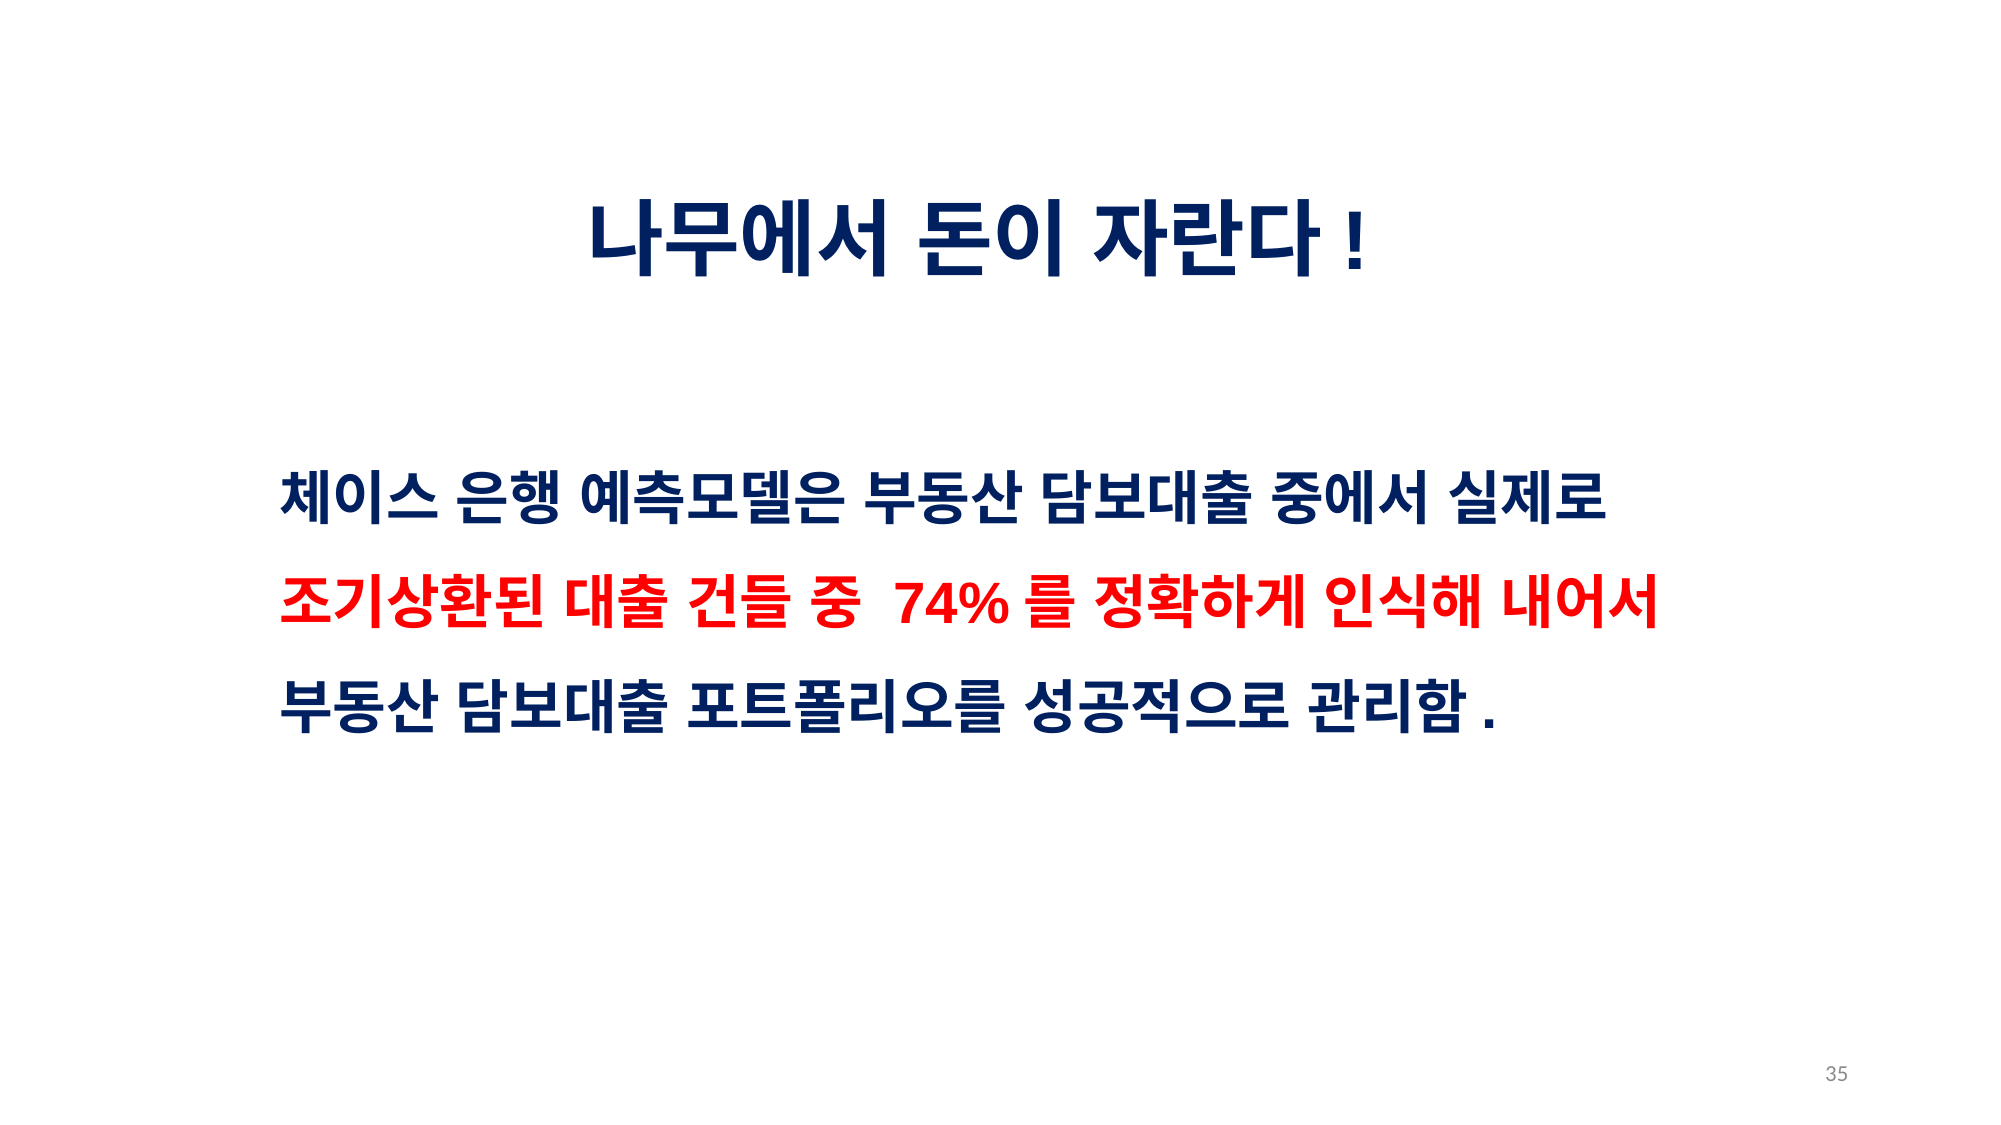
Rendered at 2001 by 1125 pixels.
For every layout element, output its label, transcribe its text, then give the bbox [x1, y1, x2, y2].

text_box 나무에서 돈이 자란다! 체이스 은행 예측모델은 부동산 담보대출 중에서 실제로 조기상환된 대출 건들 중 74%를 정확하게 인식해 내어서 부동산 담보대출 포트폴리오를 성공적으로 관리함. [264, 178, 1693, 838]
slide_number 34 [1413, 1042, 1864, 1103]
